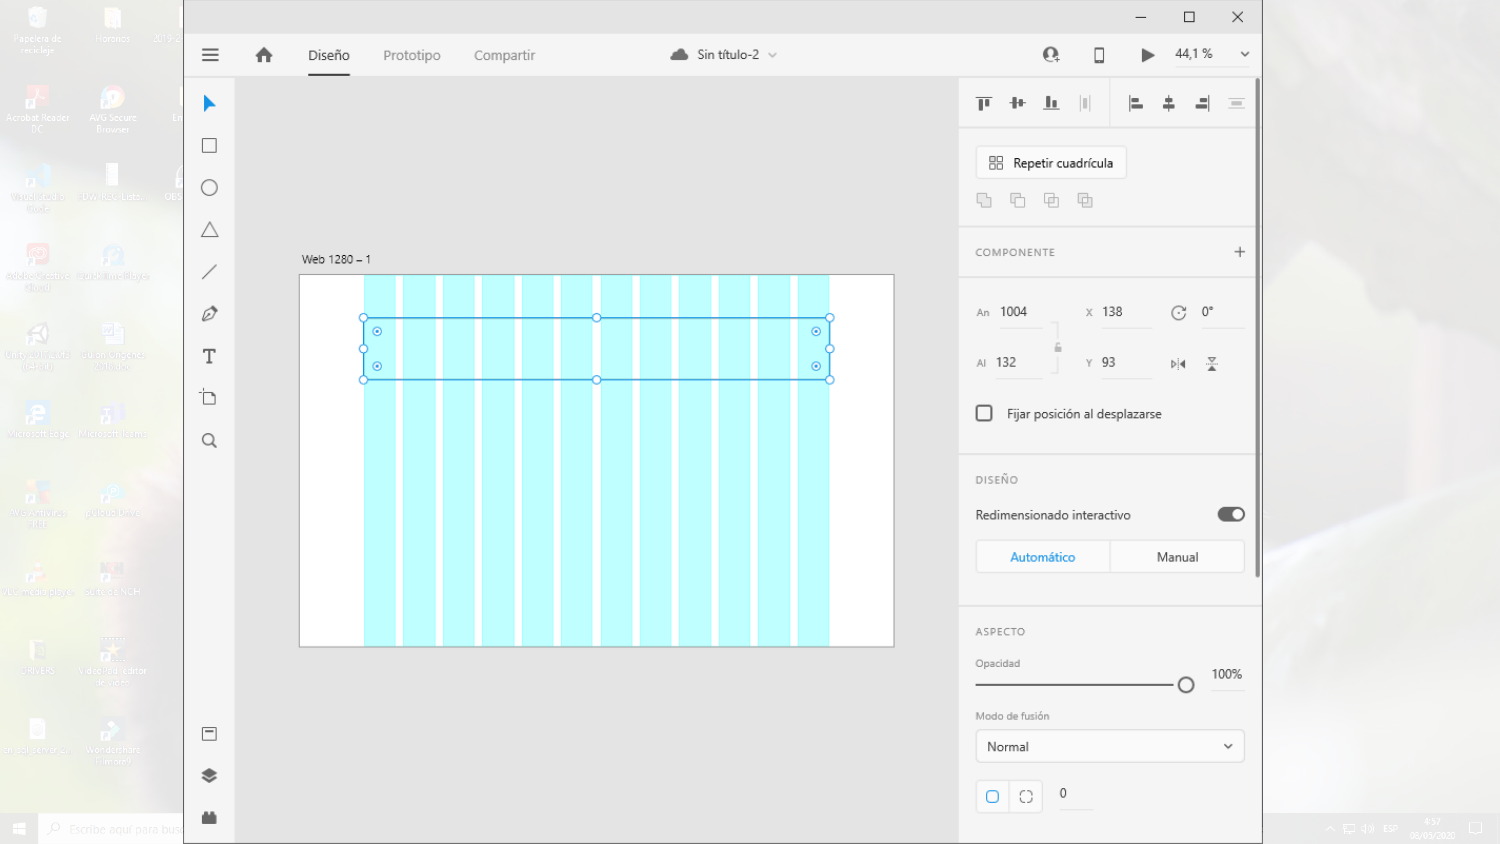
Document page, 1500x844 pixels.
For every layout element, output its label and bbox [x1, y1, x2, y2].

picture [182, 0, 1263, 844]
